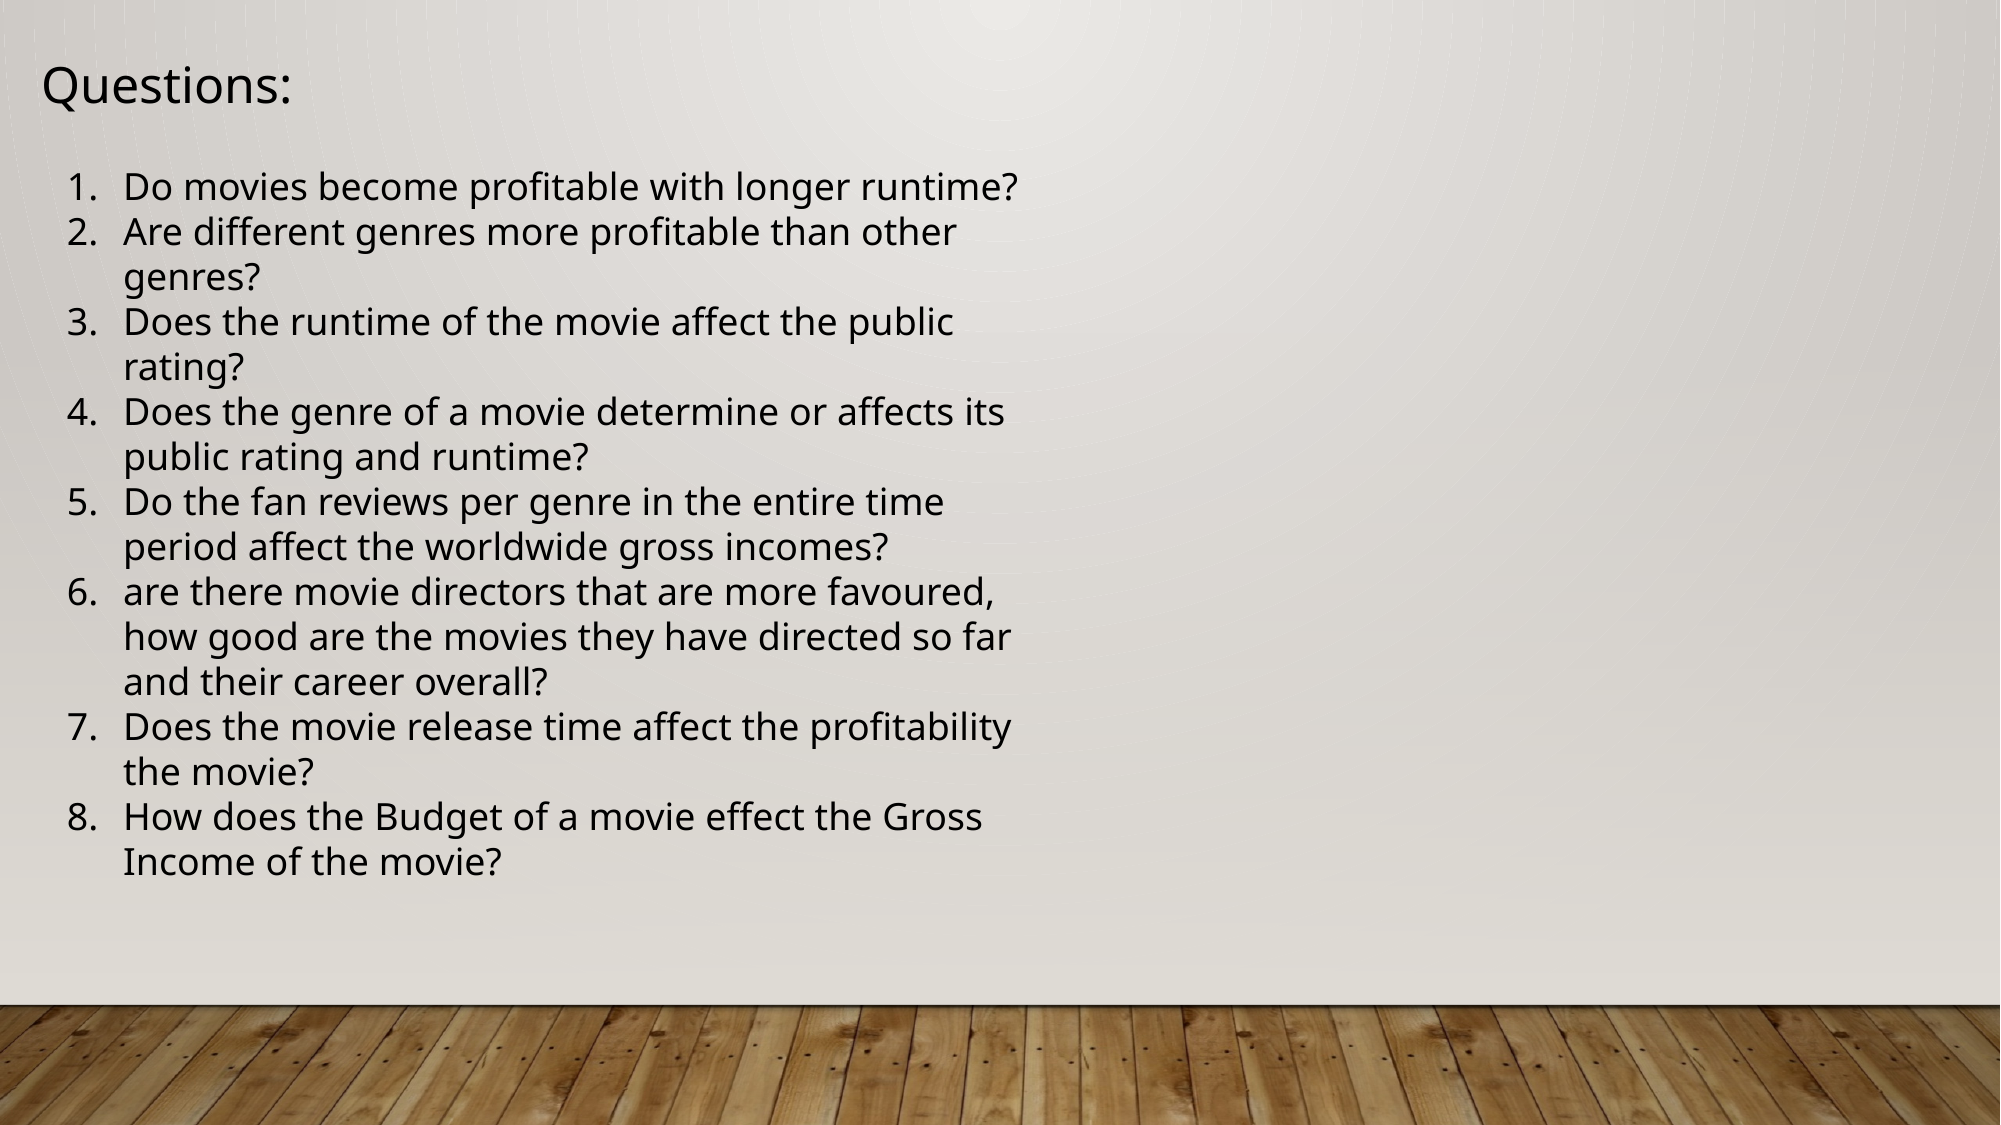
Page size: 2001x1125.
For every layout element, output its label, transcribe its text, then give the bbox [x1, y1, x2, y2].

text_box Questions: [26, 46, 1028, 121]
picture [0, 1005, 2000, 1125]
text_box Do movies become profitable with longer runtime? Are different genres more profitable than other genres? Does the runtime of the movie affect the public rating? Does the genre of a movie determine or affects its public rating and runtime? Do the fan reviews per genre in the entire time period affect the worldwide gross incomes? are there movie directors that are more favoured, how good are the movies they have directed so far and their career overall? Does the movie release time affect the profitability the movie? How does the Budget of a movie effect the Gross Income of the movie? [52, 155, 1054, 1025]
